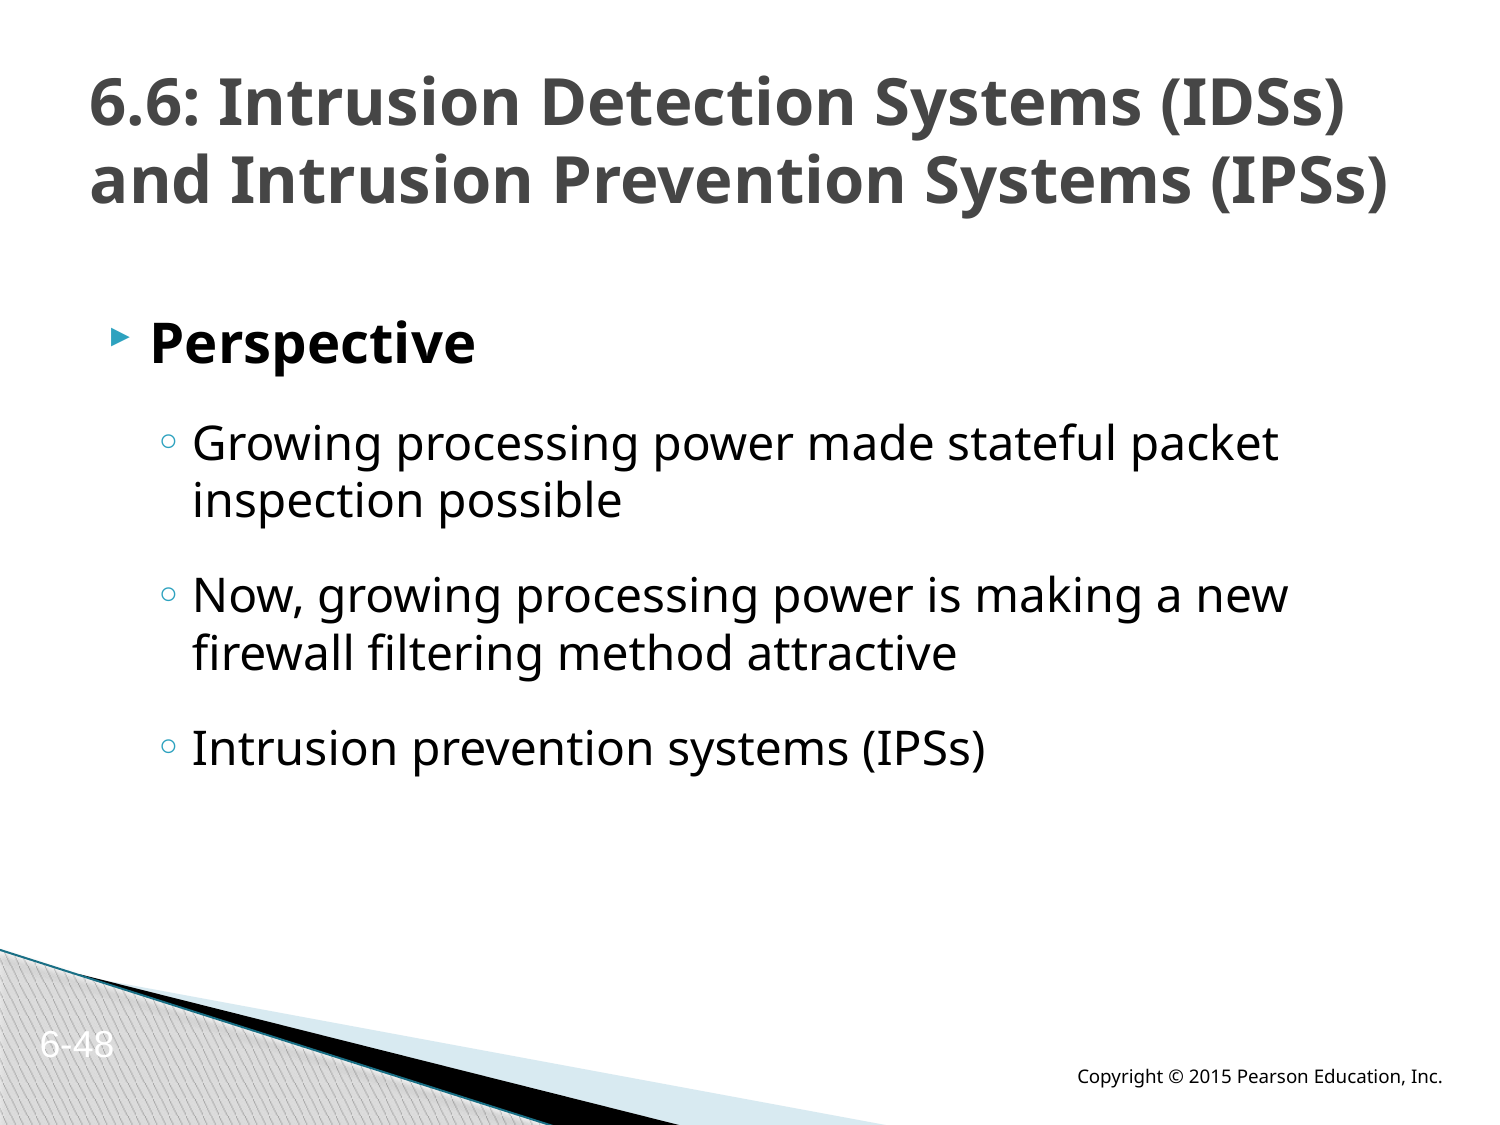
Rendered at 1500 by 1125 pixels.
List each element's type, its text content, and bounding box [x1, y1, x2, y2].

title 6.6: Intrusion Detection Systems (IDSs) and Intrusion Prevention Systems (IPSs) [75, 45, 1425, 233]
list Perspective Growing processing power made stateful packet inspection possible Now, growing processing power is making a new firewall filtering method attractive Intrusion prevention systems (IPSs) [75, 299, 1425, 986]
text_box 6-48 [24, 1012, 163, 1088]
